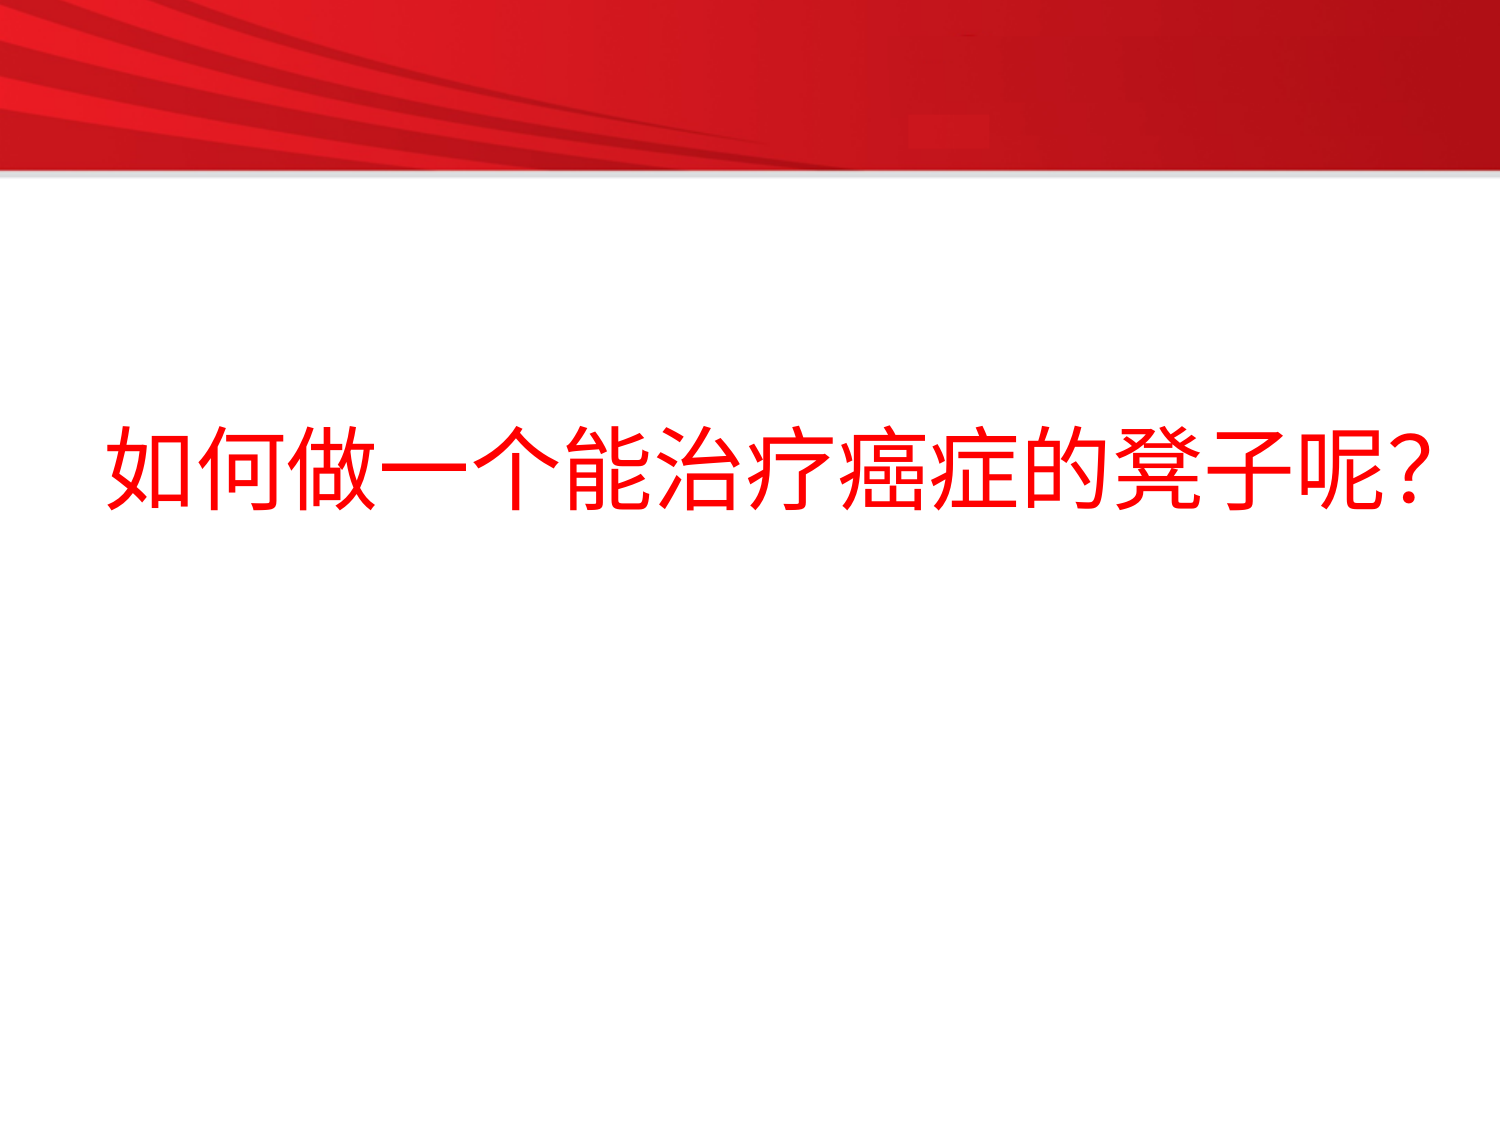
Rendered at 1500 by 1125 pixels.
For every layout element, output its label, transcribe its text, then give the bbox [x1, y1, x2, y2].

title 如何做一个能治疗癌症的凳子呢？ [88, 373, 1439, 561]
